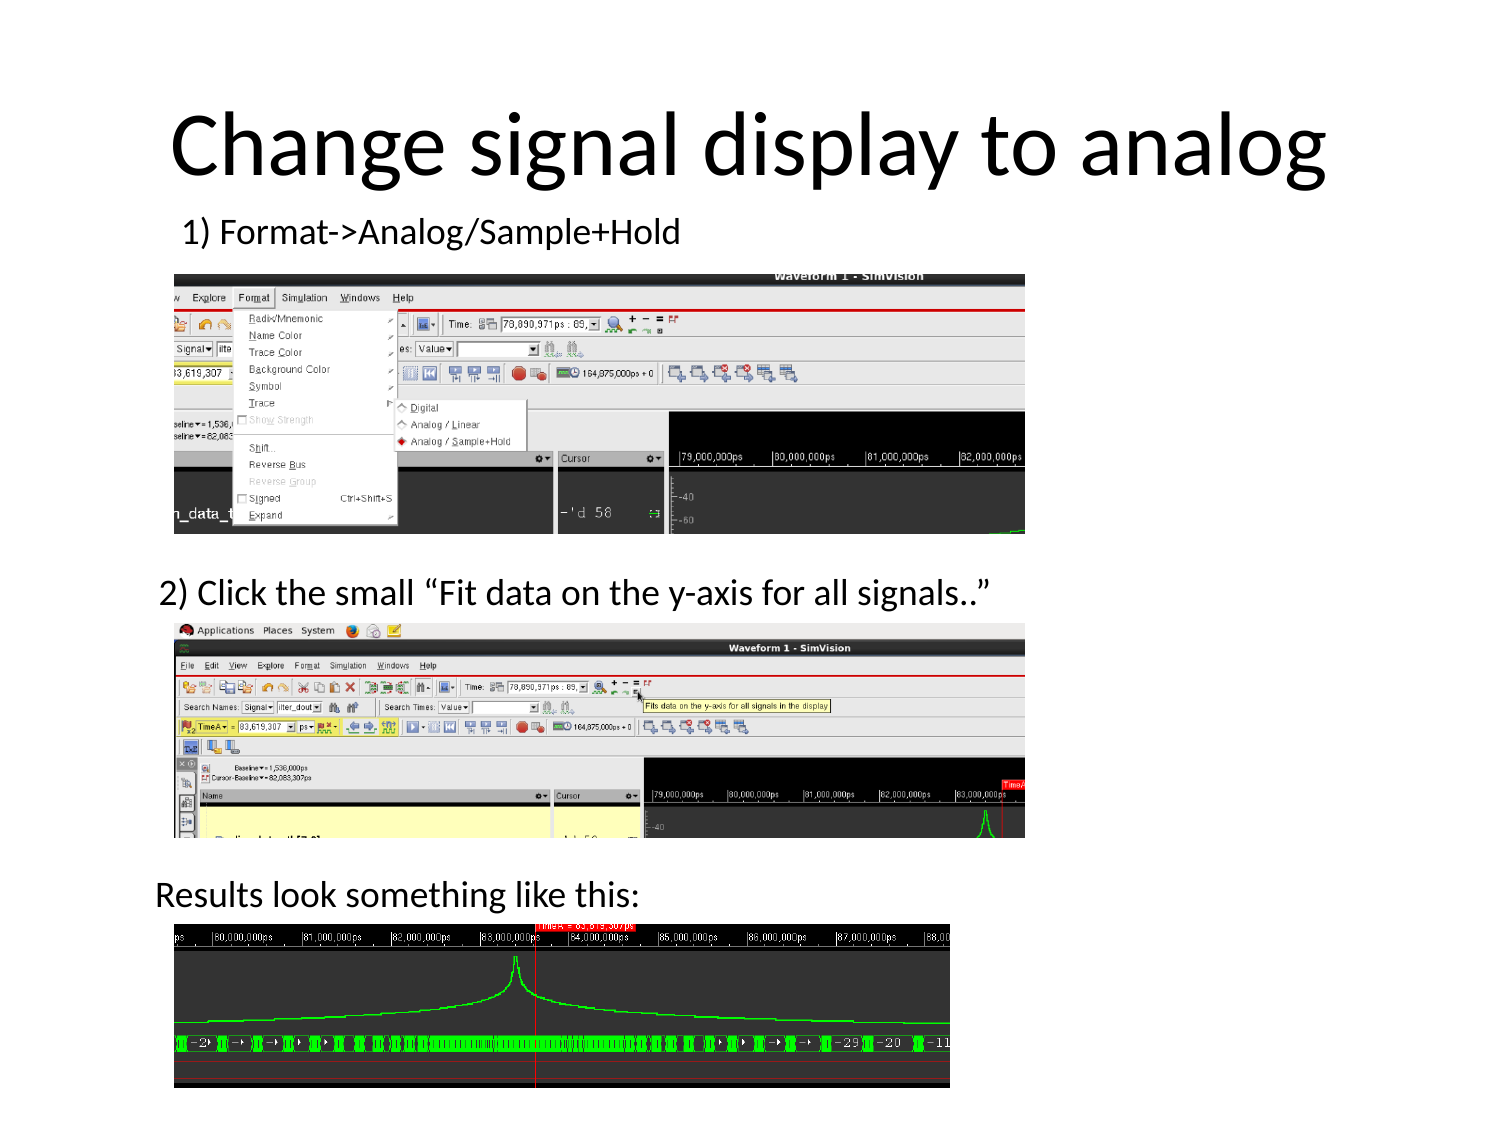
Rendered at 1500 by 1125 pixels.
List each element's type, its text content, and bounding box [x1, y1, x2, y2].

text_box 2) Click the small “Fit data on the y-axis for all signals..” [143, 561, 1007, 621]
picture [174, 274, 1026, 534]
picture [174, 623, 1026, 838]
text_box 1) Format->Analog/Sample+Hold [166, 199, 697, 260]
picture [174, 924, 951, 1088]
title Change signal display to analog [75, 45, 1425, 233]
text_box Results look something like this: [140, 862, 656, 923]
